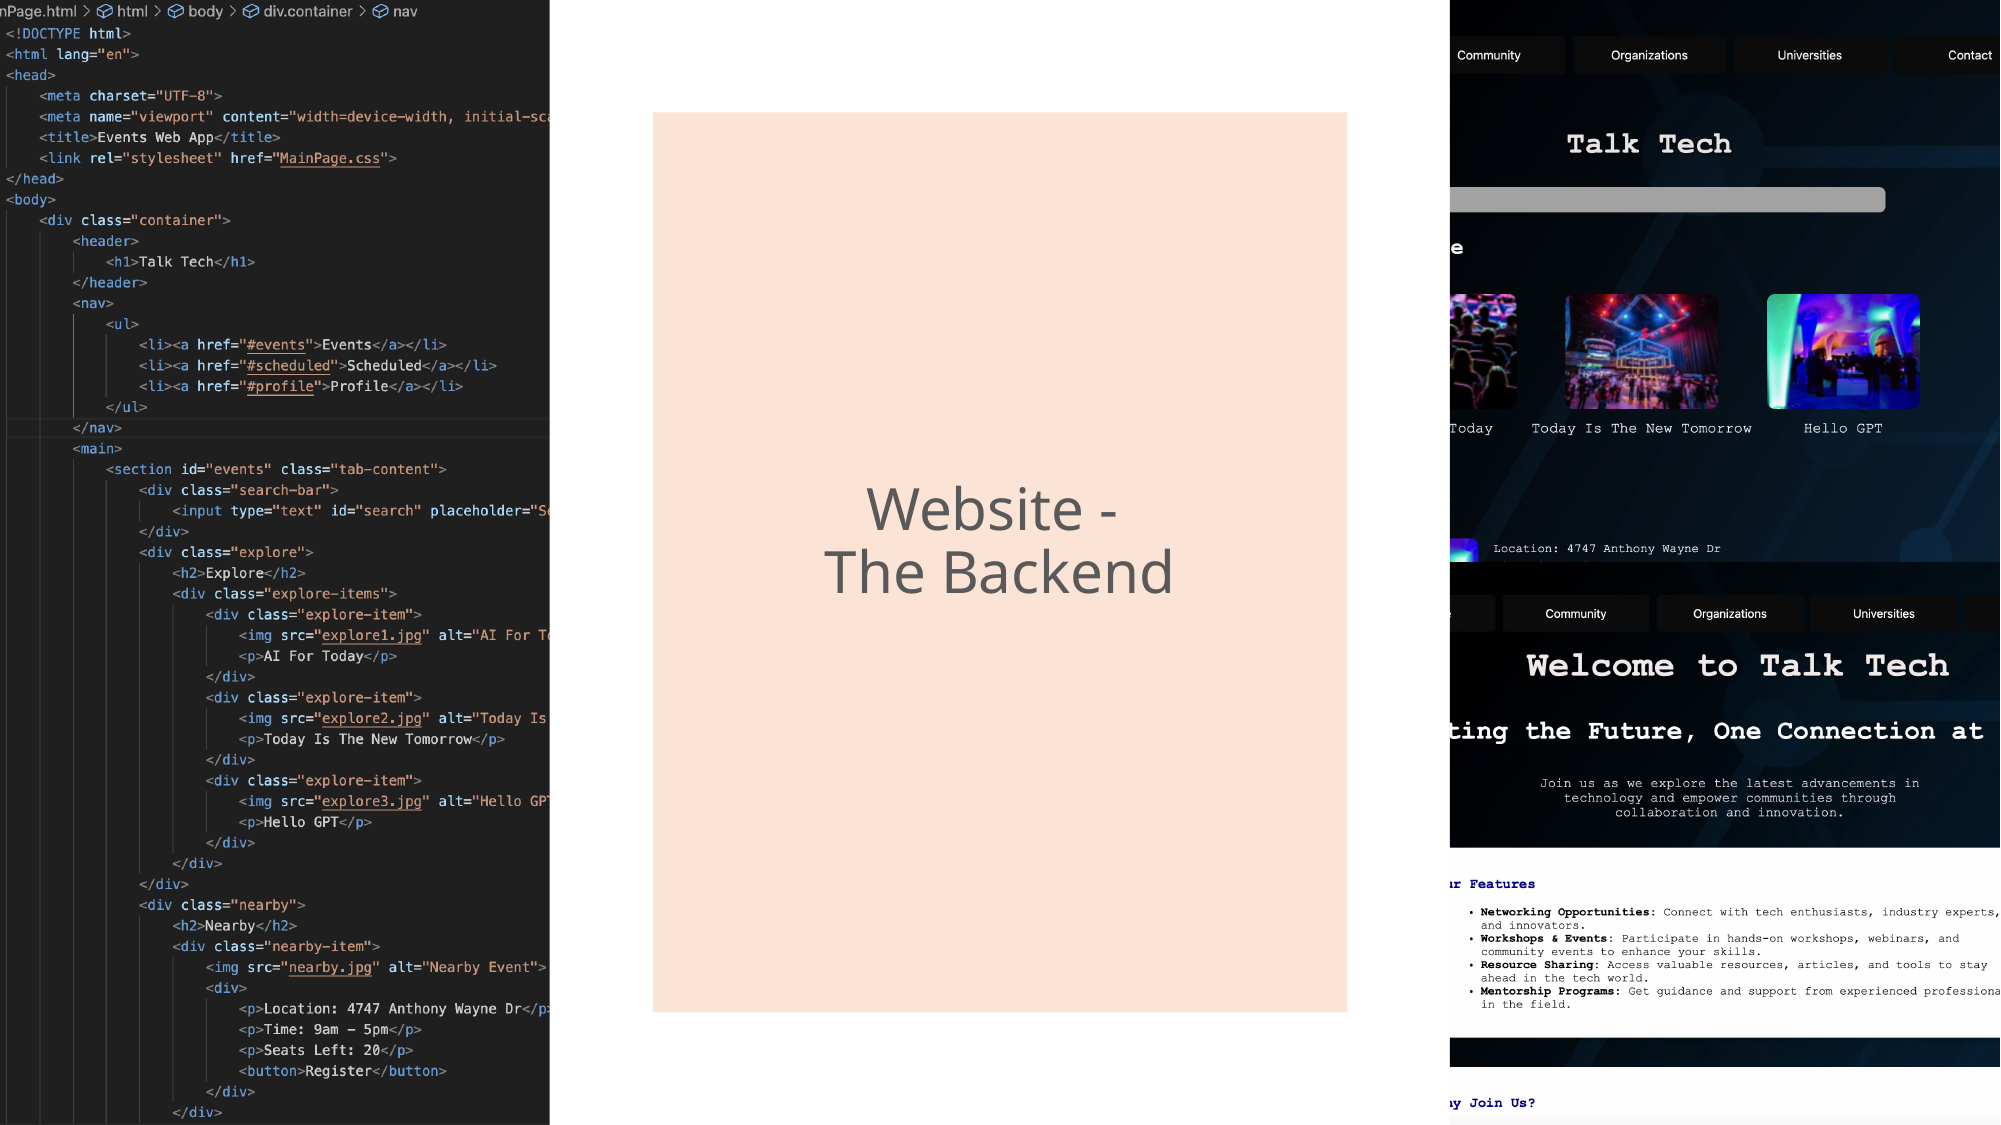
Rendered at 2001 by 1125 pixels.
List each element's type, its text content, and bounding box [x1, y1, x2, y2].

title Website - The Backend [736, 196, 1264, 614]
picture [0, 0, 551, 1125]
text_box [651, 111, 1349, 1014]
picture [1449, 0, 2000, 1125]
text_box [551, 0, 1449, 1125]
